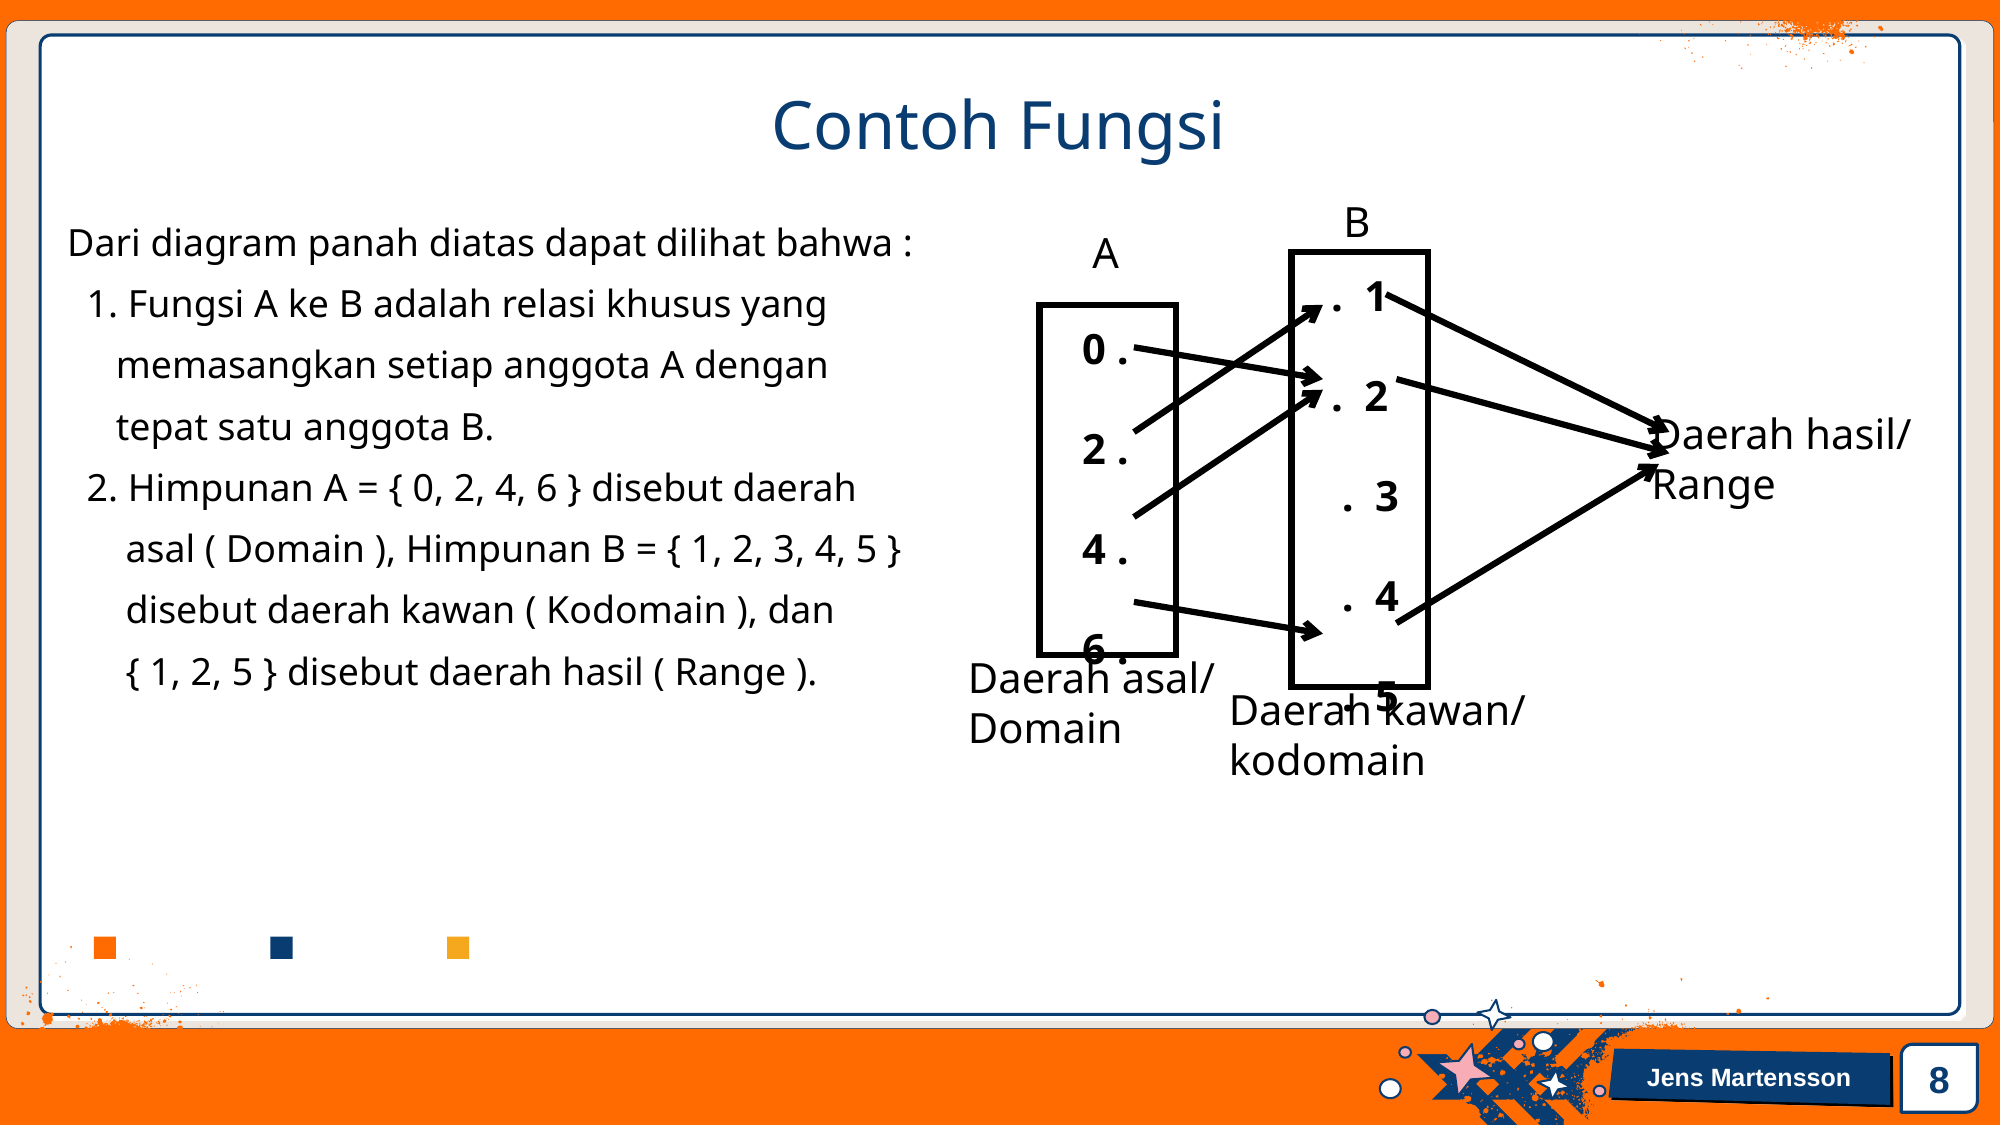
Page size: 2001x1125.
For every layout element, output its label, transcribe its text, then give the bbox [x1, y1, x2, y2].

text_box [93, 932, 610, 964]
list Dari diagram panah diatas dapat dilihat bahwa : 1. Fungsi A ke B adalah relasi khusus yang memasangkan setiap anggota A dengan tepat satu anggota B. 2. Himpunan A = { 0, 2, 4, 6 } disebut daerah asal ( Domain ), Himpunan B = { 1, 2, 3, 4, 5 } disebut daerah kawan ( Kodomain ), dan { 1, 2, 5 } disebut daerah hasil ( Range ). [67, 223, 1849, 869]
title Contoh Fungsi [108, 91, 1891, 165]
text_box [986, 187, 1891, 774]
slide_number 8 [1899, 1042, 1979, 1114]
